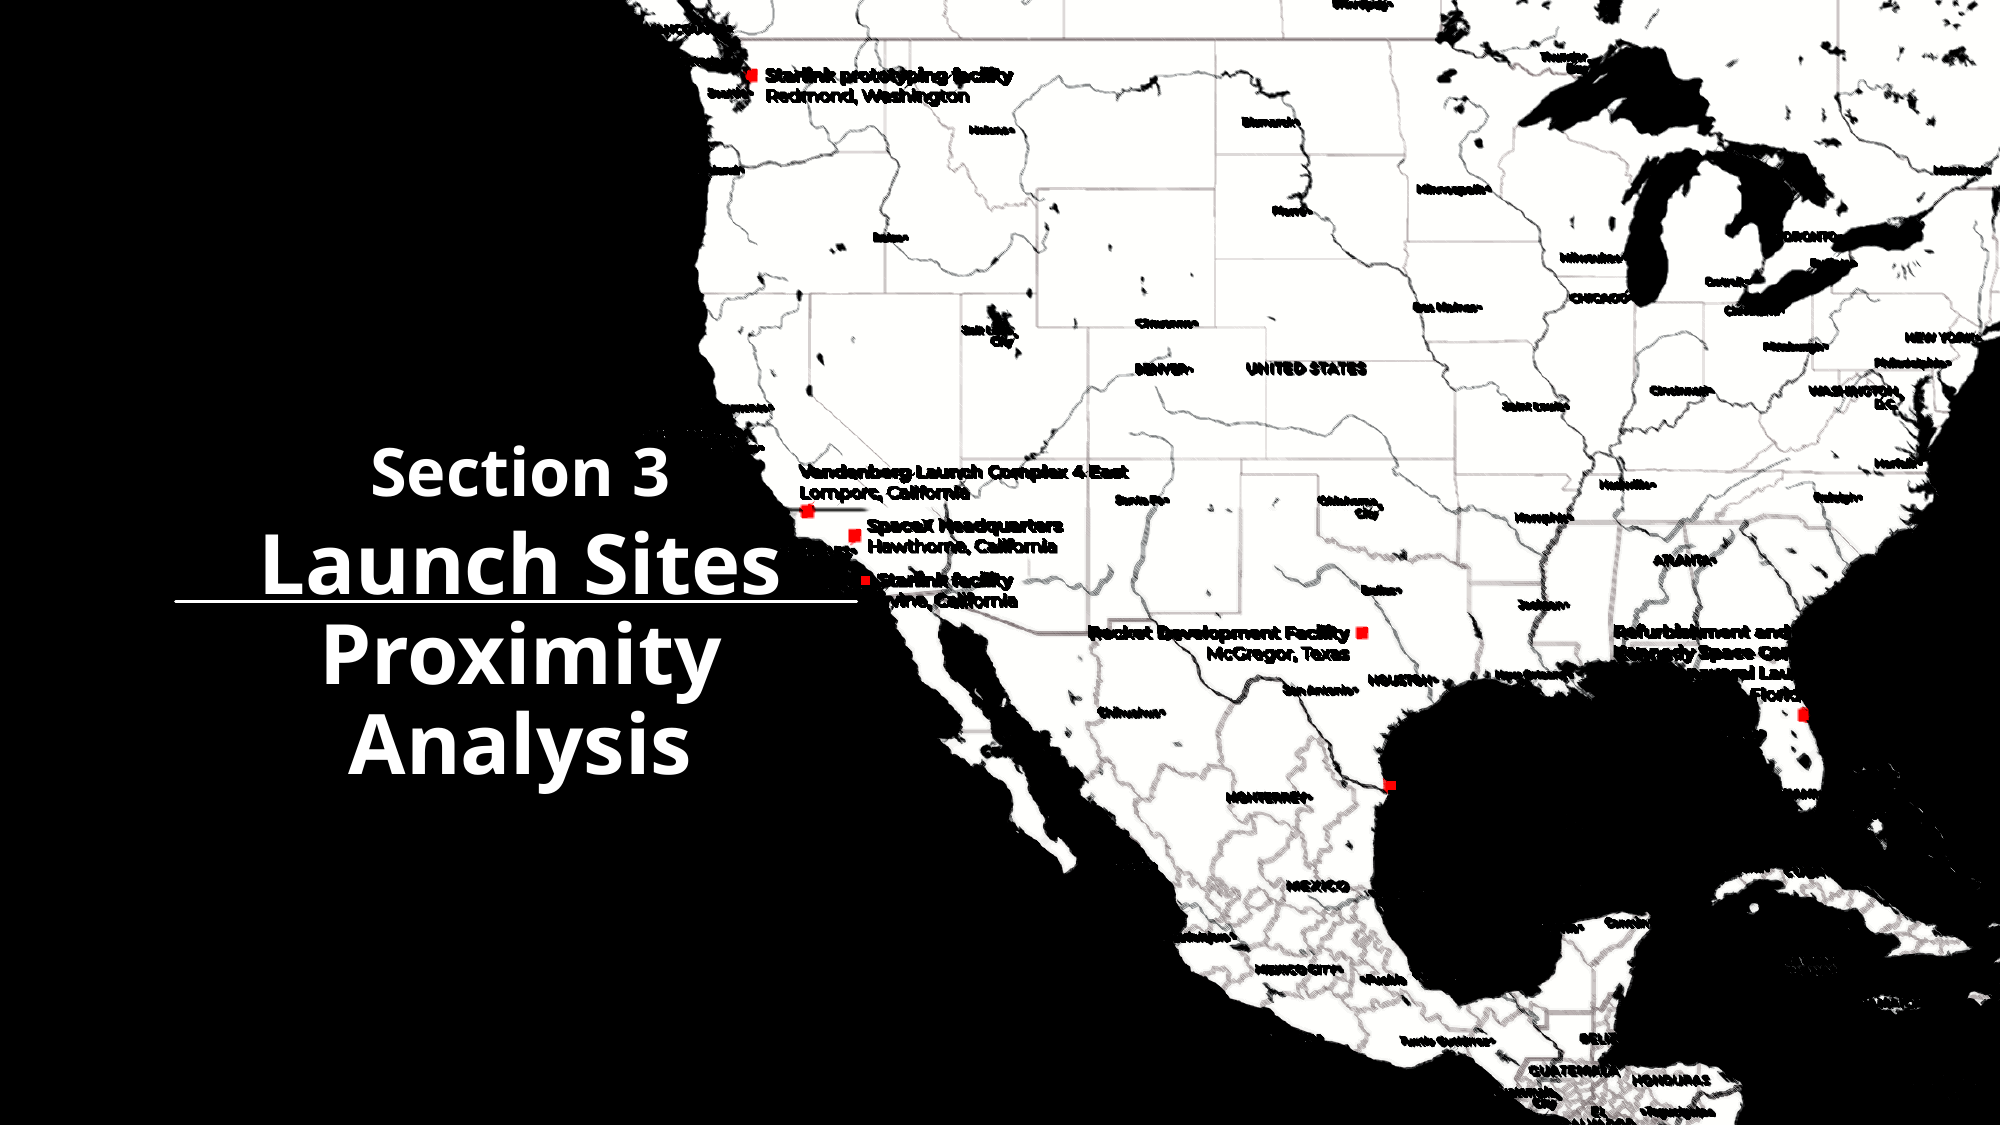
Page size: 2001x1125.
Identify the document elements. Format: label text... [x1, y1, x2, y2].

text_box Section 3 Launch Sites Proximity Analysis [179, 603, 607, 800]
picture [607, 0, 2000, 1125]
text_box Section 3 Launch Sites Proximity Analysis [179, 412, 607, 600]
